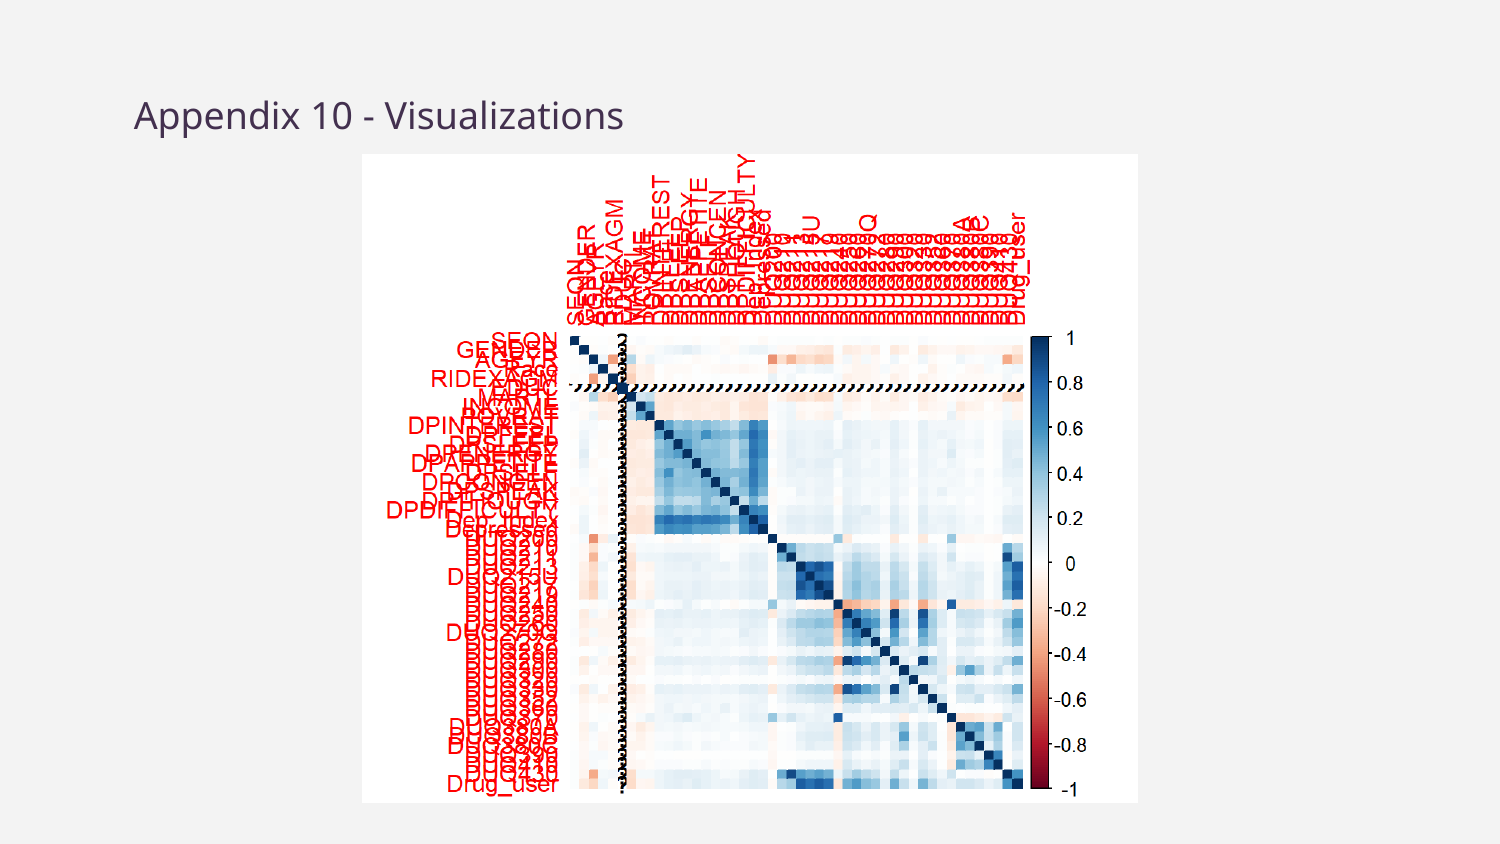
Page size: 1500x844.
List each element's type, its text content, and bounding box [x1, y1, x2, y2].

title Appendix 10 - Visualizations [118, 77, 1072, 233]
picture [361, 154, 1139, 804]
